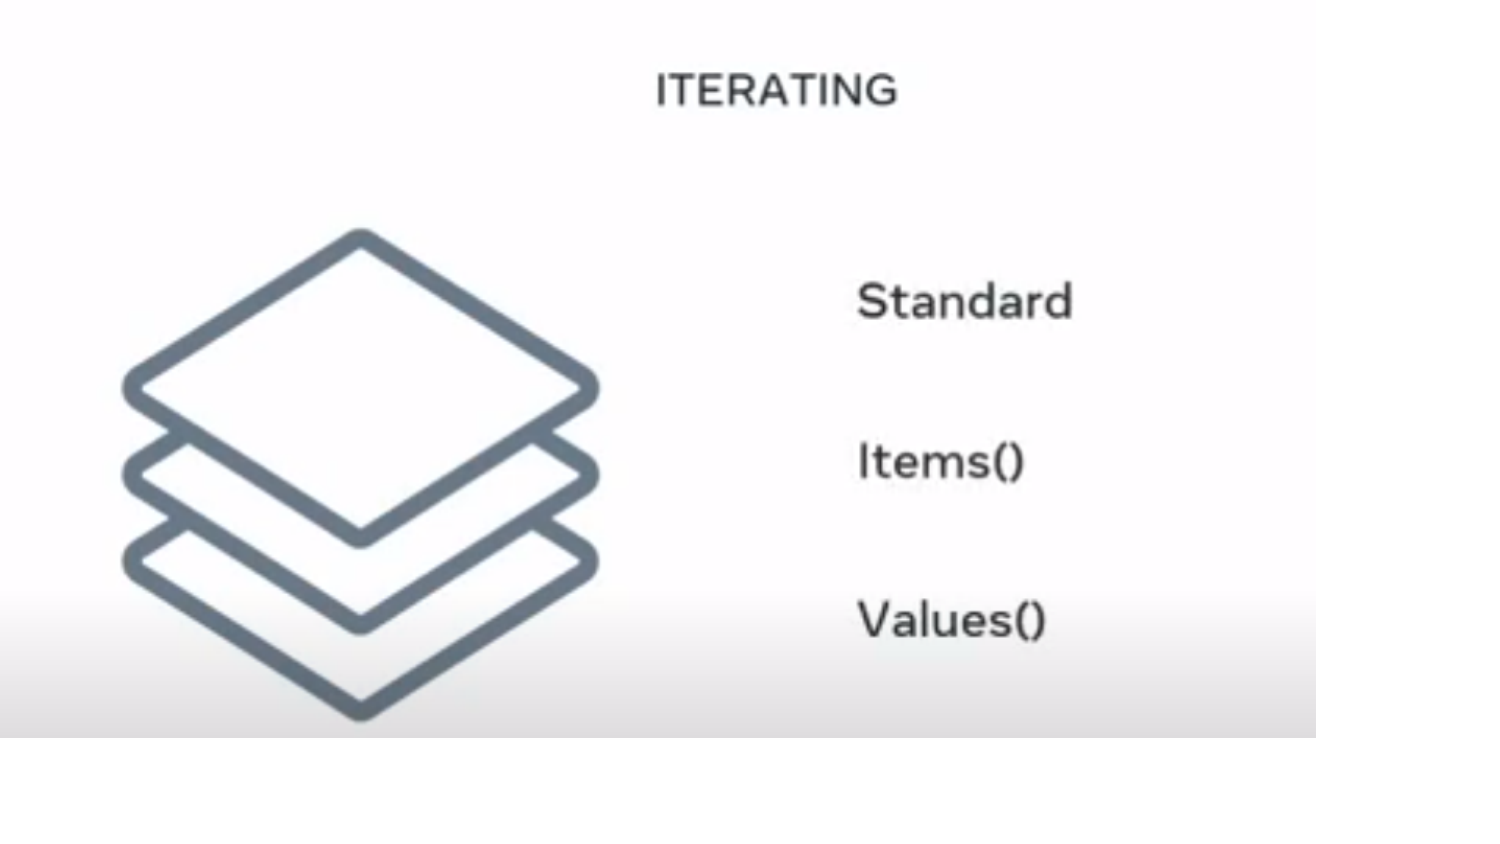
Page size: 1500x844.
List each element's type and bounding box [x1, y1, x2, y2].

picture [0, 0, 1316, 738]
